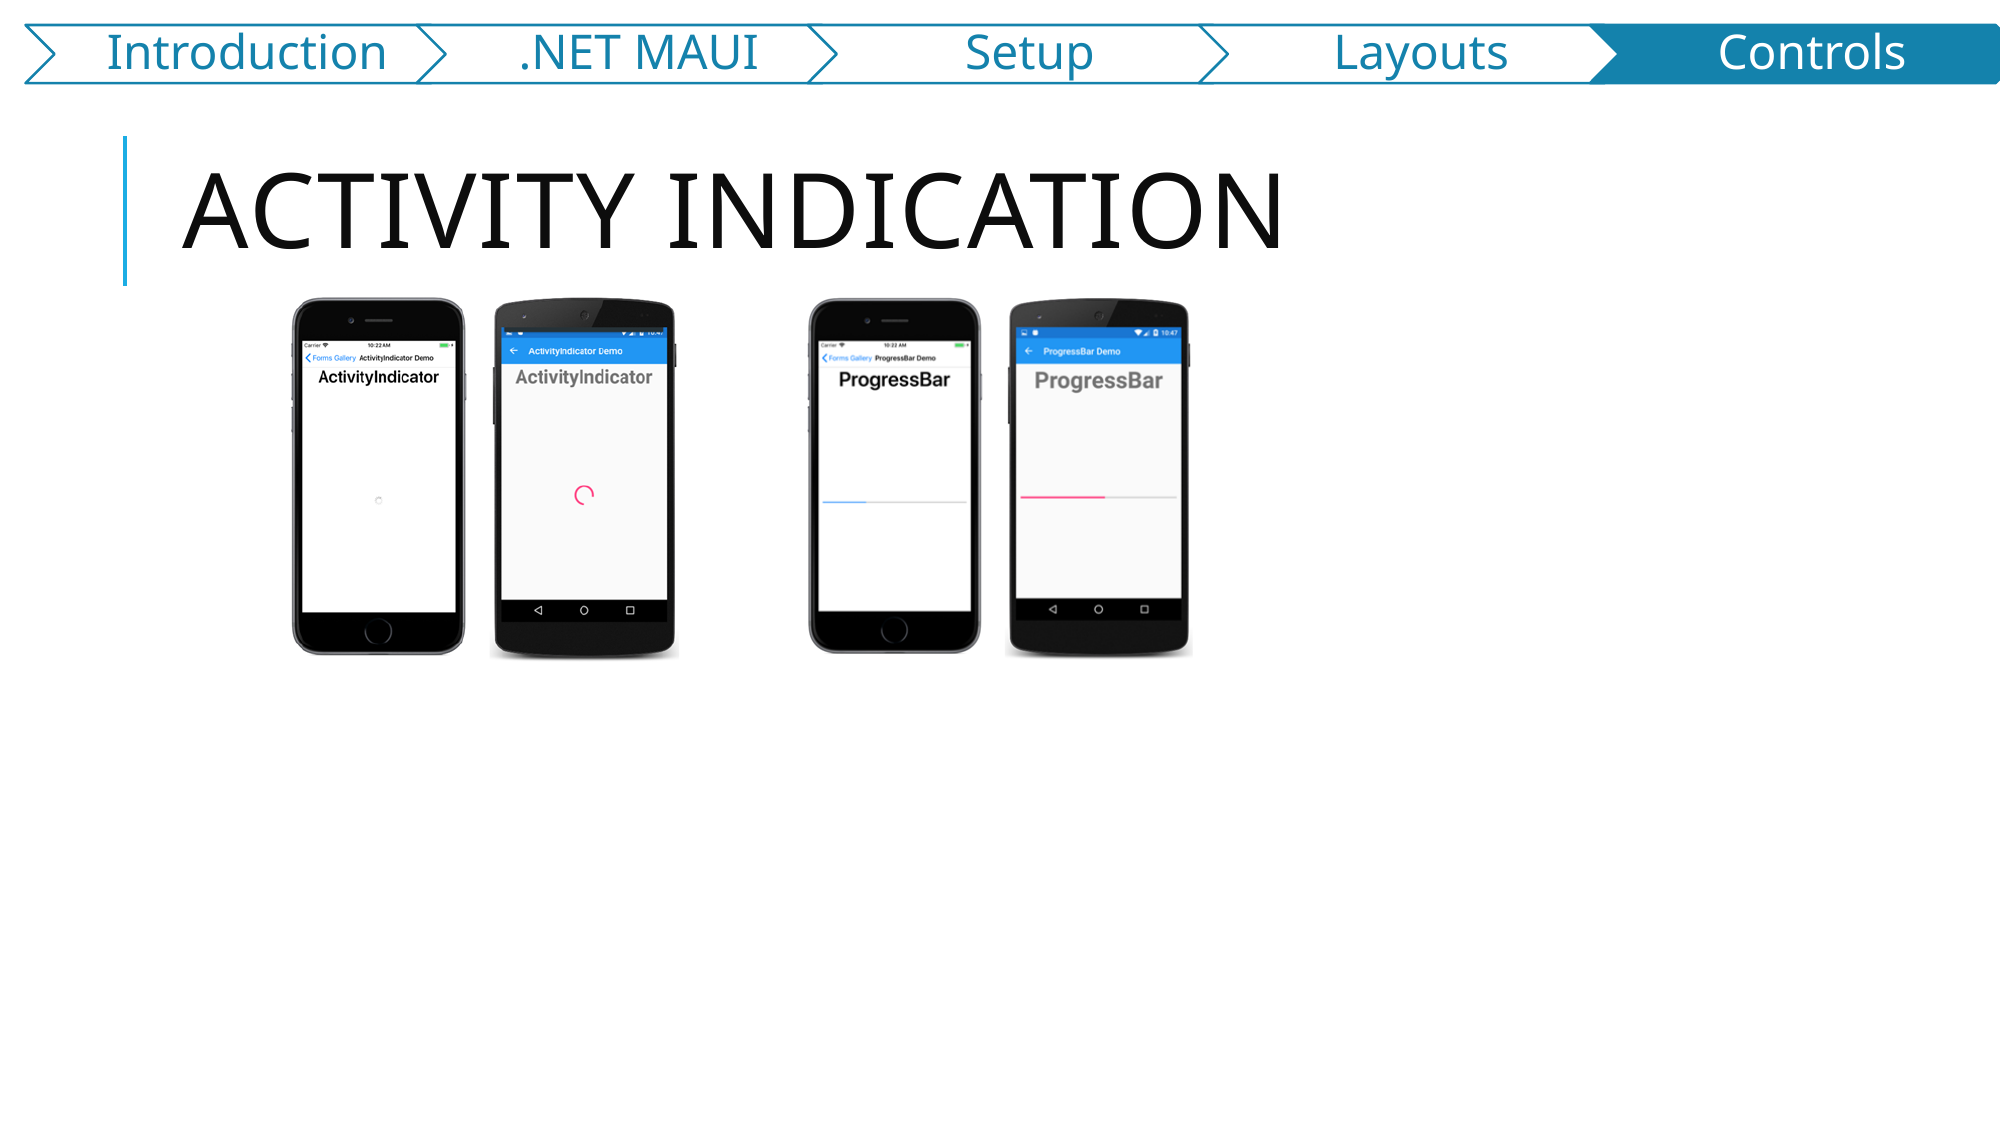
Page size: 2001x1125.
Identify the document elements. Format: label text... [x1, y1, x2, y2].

picture [800, 290, 1200, 662]
title Activity Indication [168, 96, 1763, 342]
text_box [0, 0, 2000, 59]
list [283, 289, 683, 663]
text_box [24, 24, 2000, 84]
